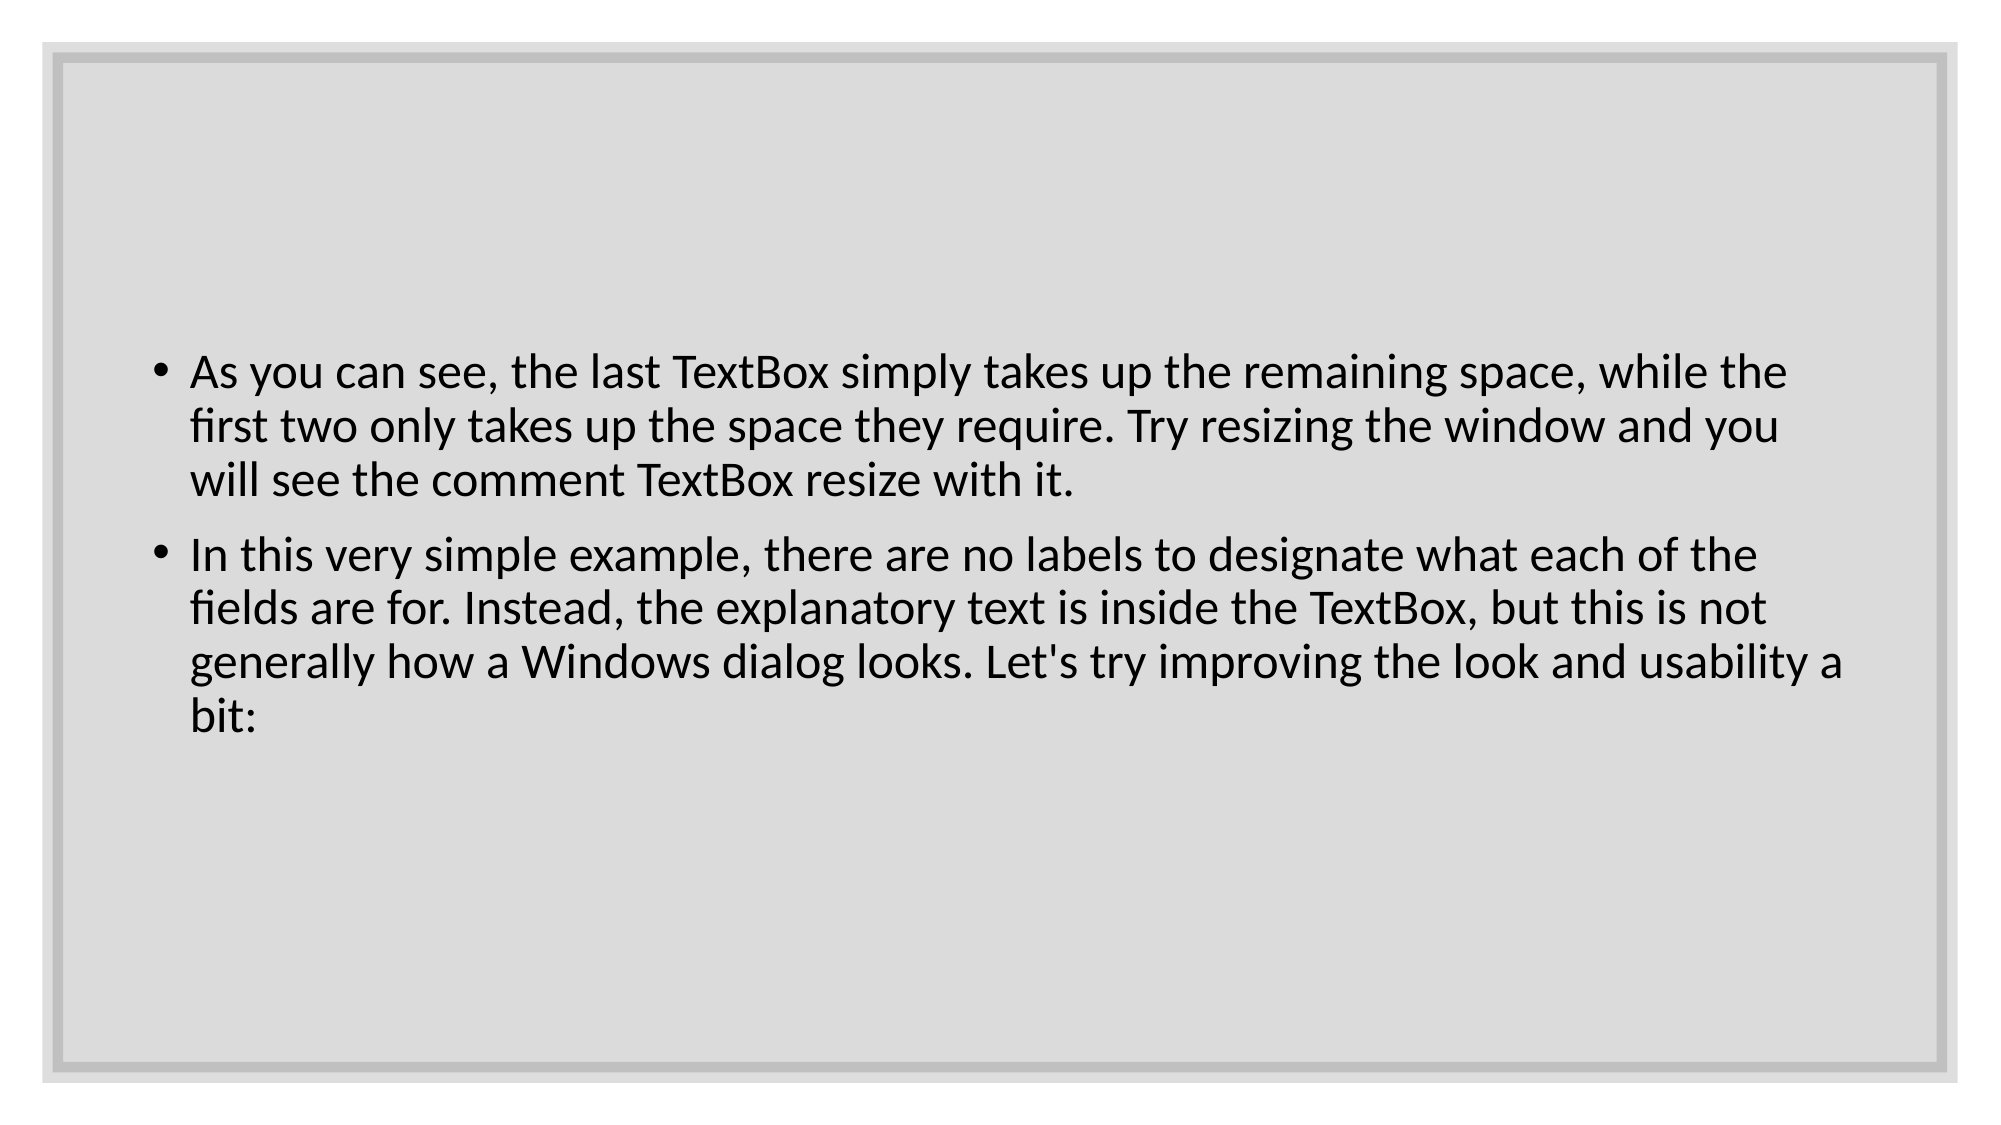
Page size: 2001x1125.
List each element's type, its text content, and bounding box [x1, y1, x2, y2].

text_box [52, 51, 1948, 1073]
list As you can see, the last TextBox simply takes up the remaining space, while the first two only takes up the space they require. Try resizing the window and you will see the comment TextBox resize with it. In this very simple example, there are no labels to designate what each of the fields are for. Instead, the explanatory text is inside the TextBox, but this is not generally how a Windows dialog looks. Let's try improving the look and usability a bit: [137, 337, 1863, 973]
